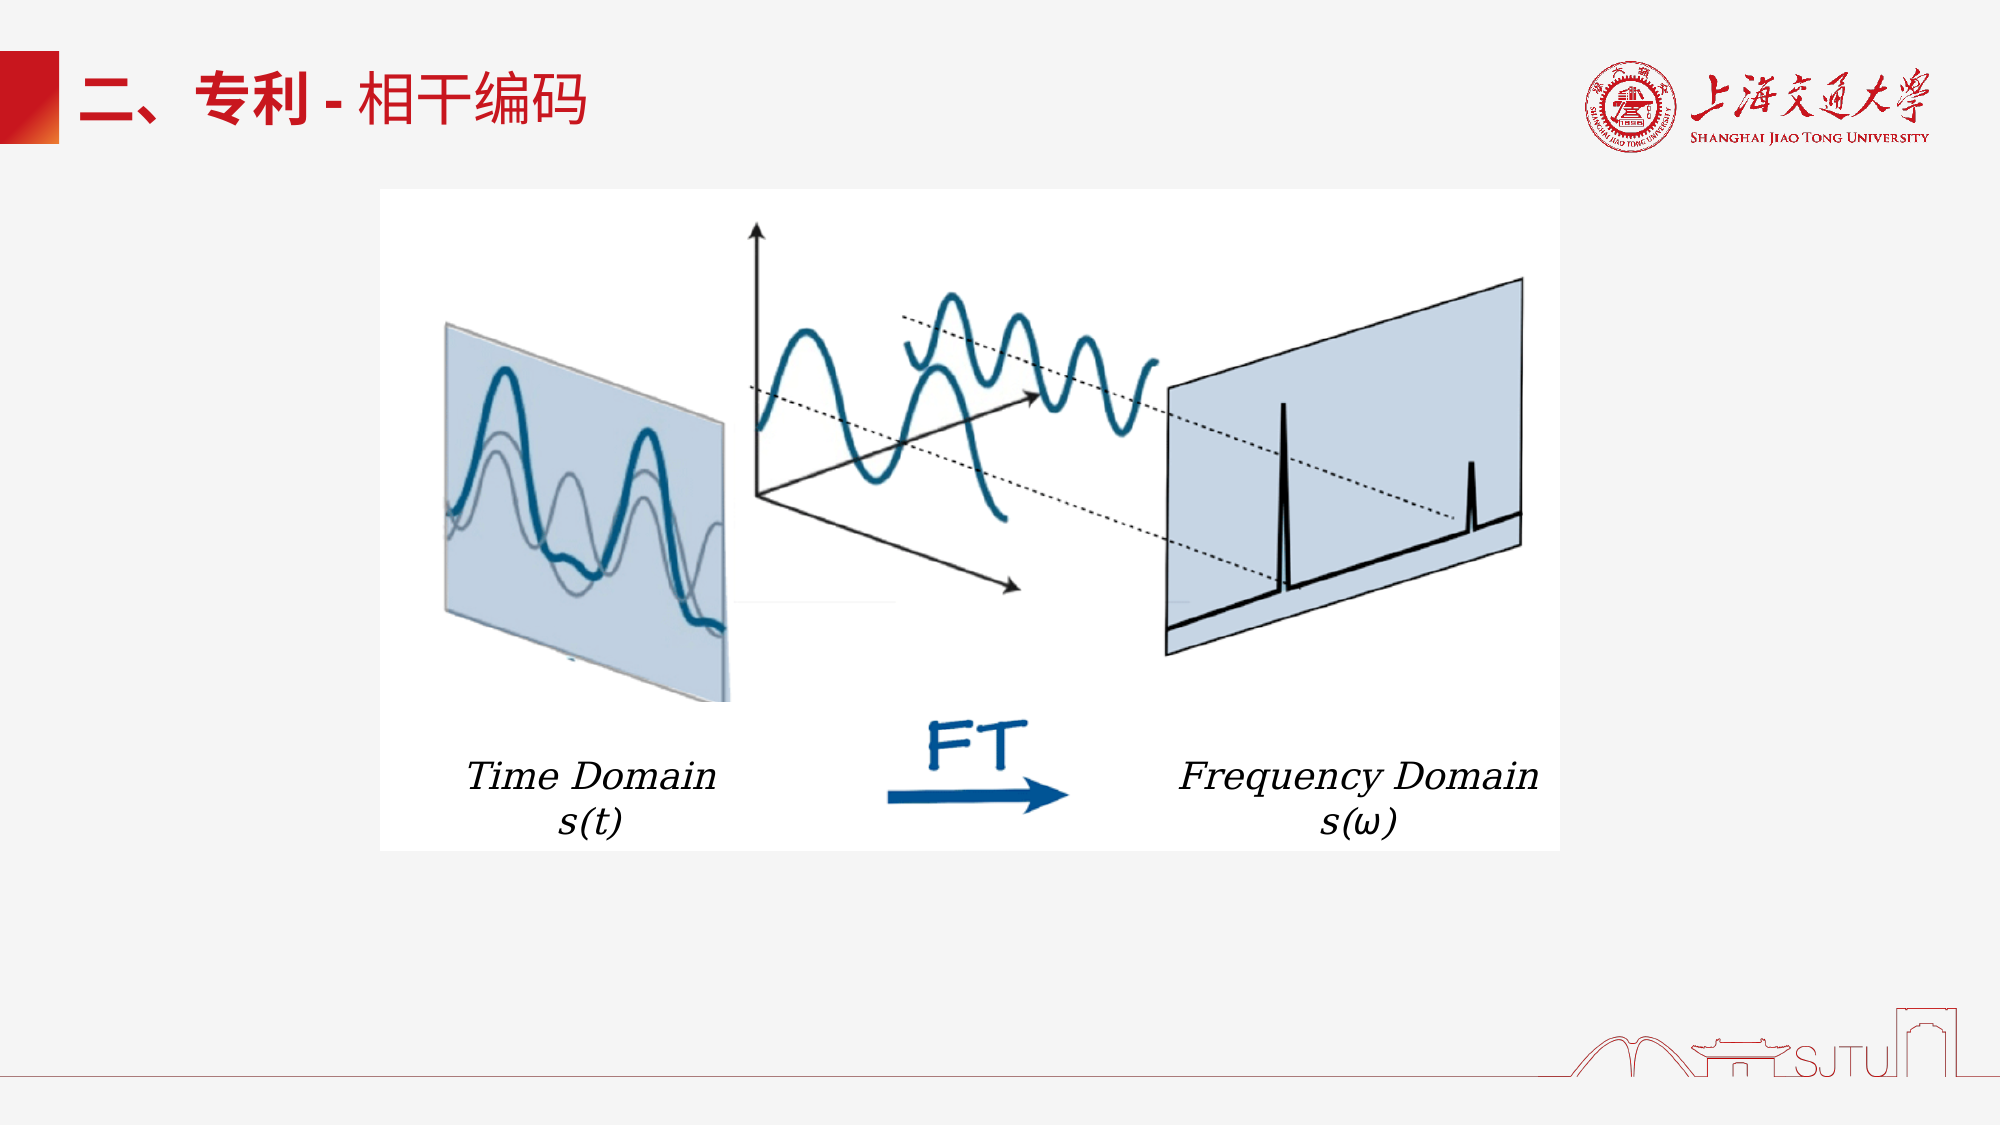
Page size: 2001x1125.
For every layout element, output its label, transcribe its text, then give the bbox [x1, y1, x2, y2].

picture [1567, 43, 1946, 168]
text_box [380, 190, 1559, 852]
picture [380, 189, 1560, 851]
picture [0, 1008, 2000, 1077]
title 二、专利-相干编码 [62, 43, 1530, 152]
